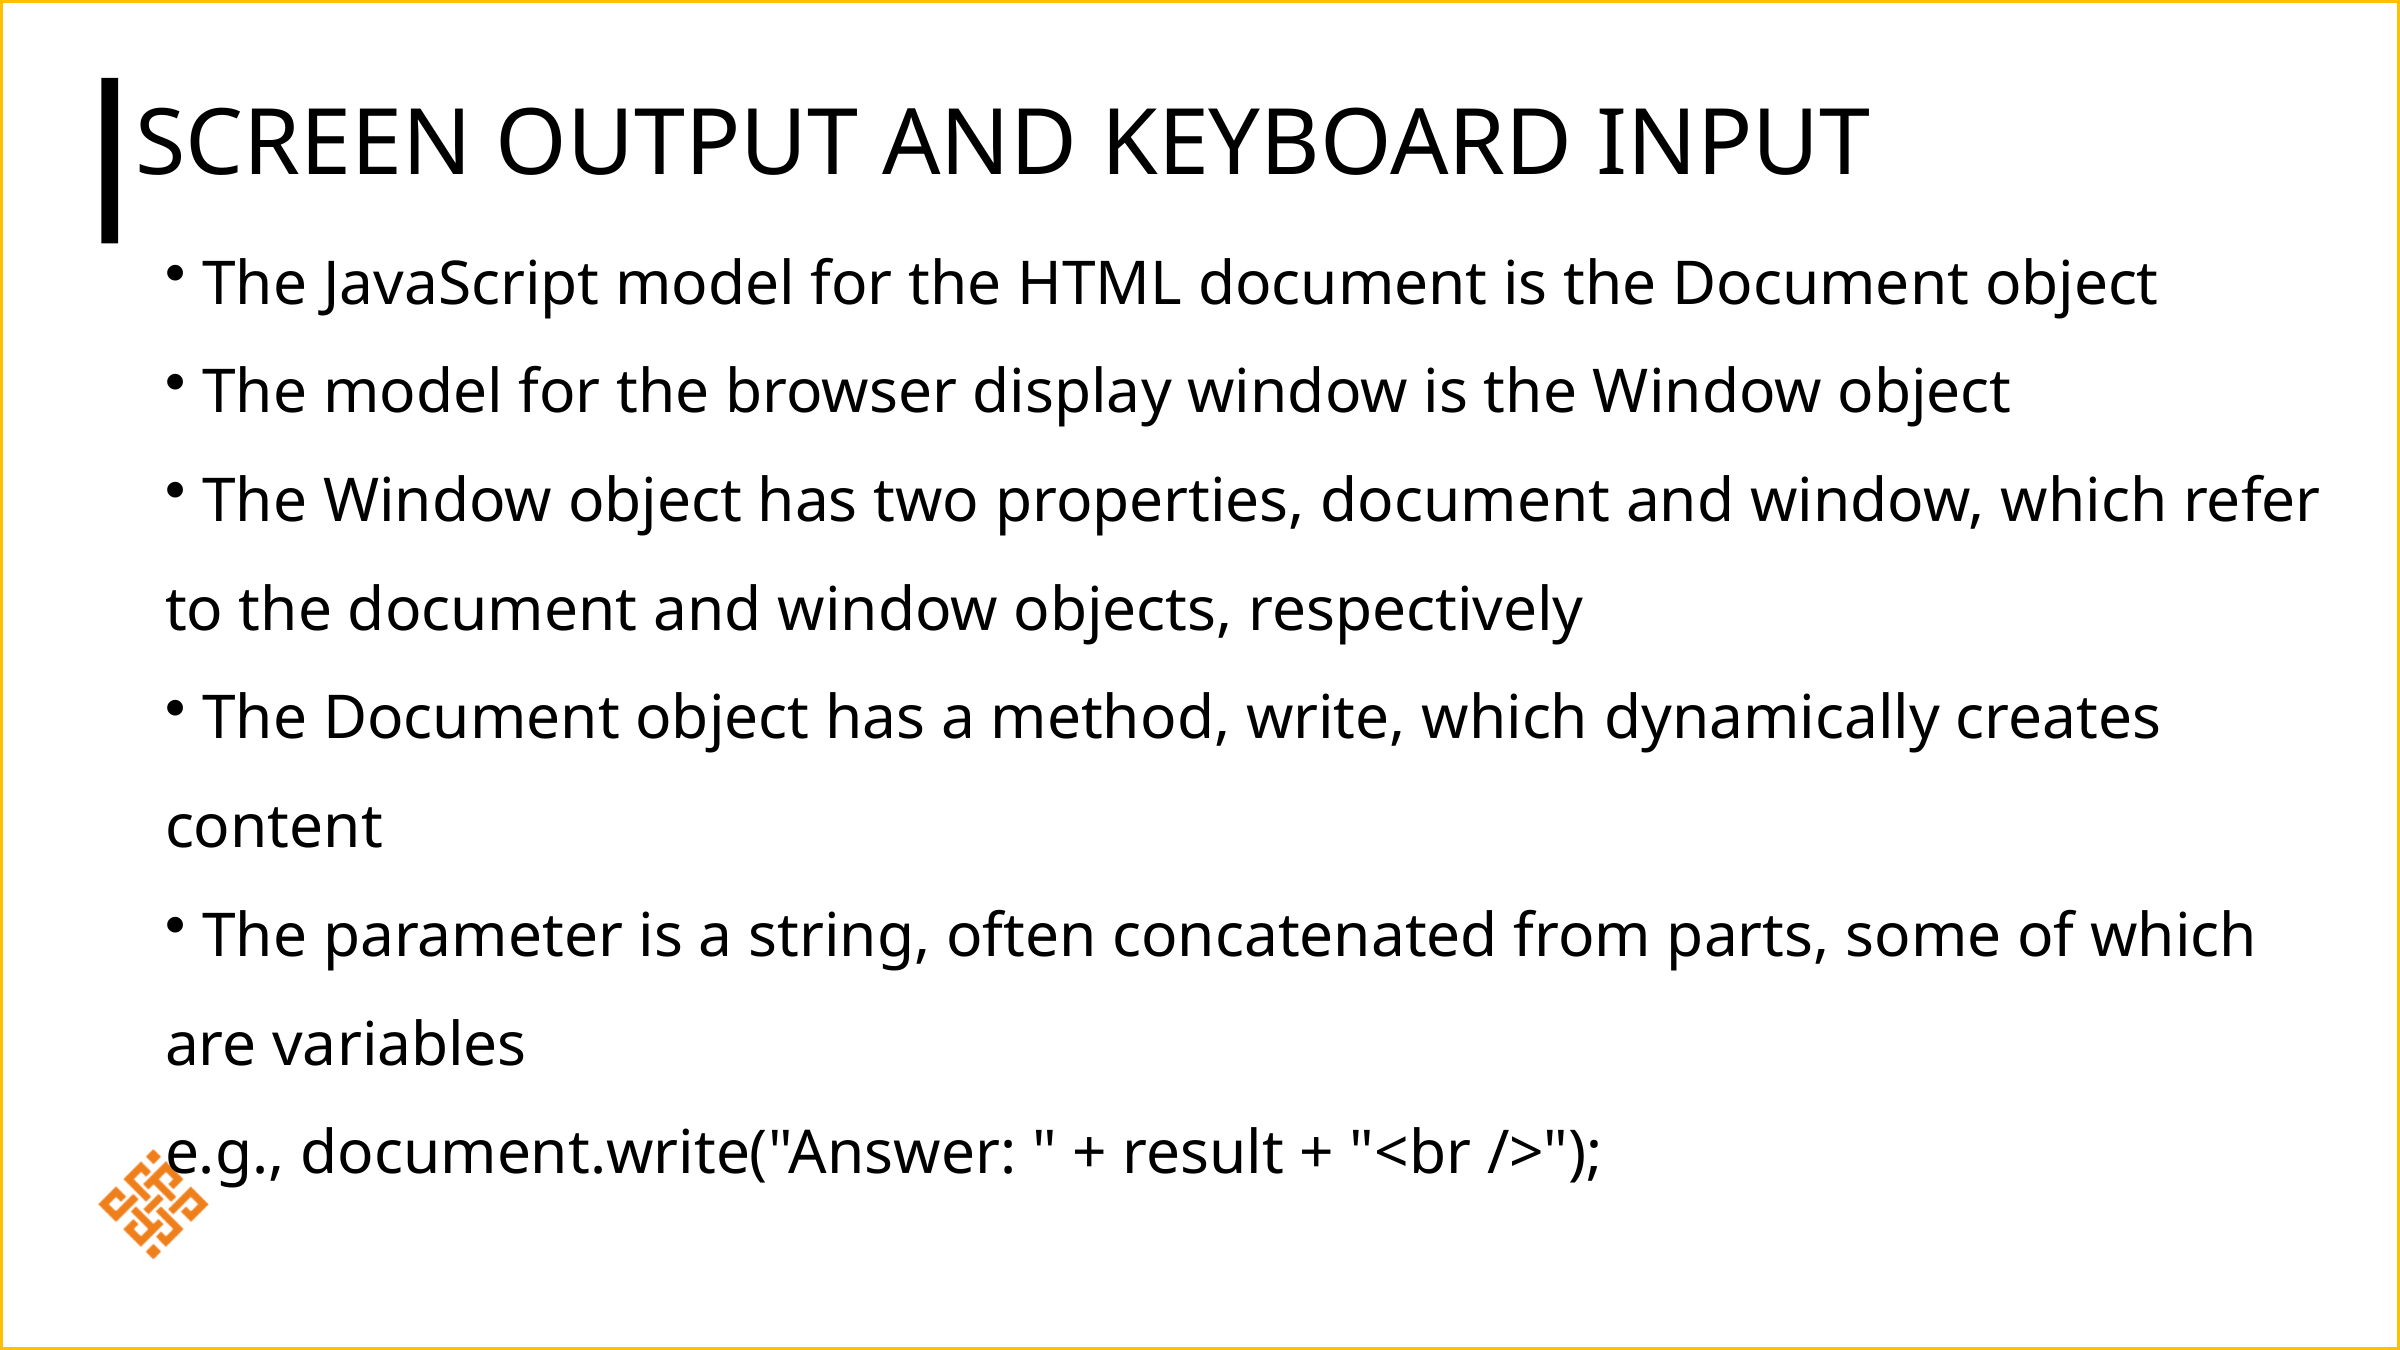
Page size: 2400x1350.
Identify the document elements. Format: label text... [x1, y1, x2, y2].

picture [75, 1058, 235, 1350]
text_box The JavaScript model for the HTML document is the Document object The model for the browser display window is the Window object The Window object has two properties, document and window, which refer to the document and window objects, respectively The Document object has a method, write, which dynamically creates content The parameter is a string, often concatenated from parts, some of which are variables e.g., document.write("Answer: " + result + "<br />"); [150, 200, 2350, 1302]
title Screen Output and keyboard input [117, 73, 1897, 161]
